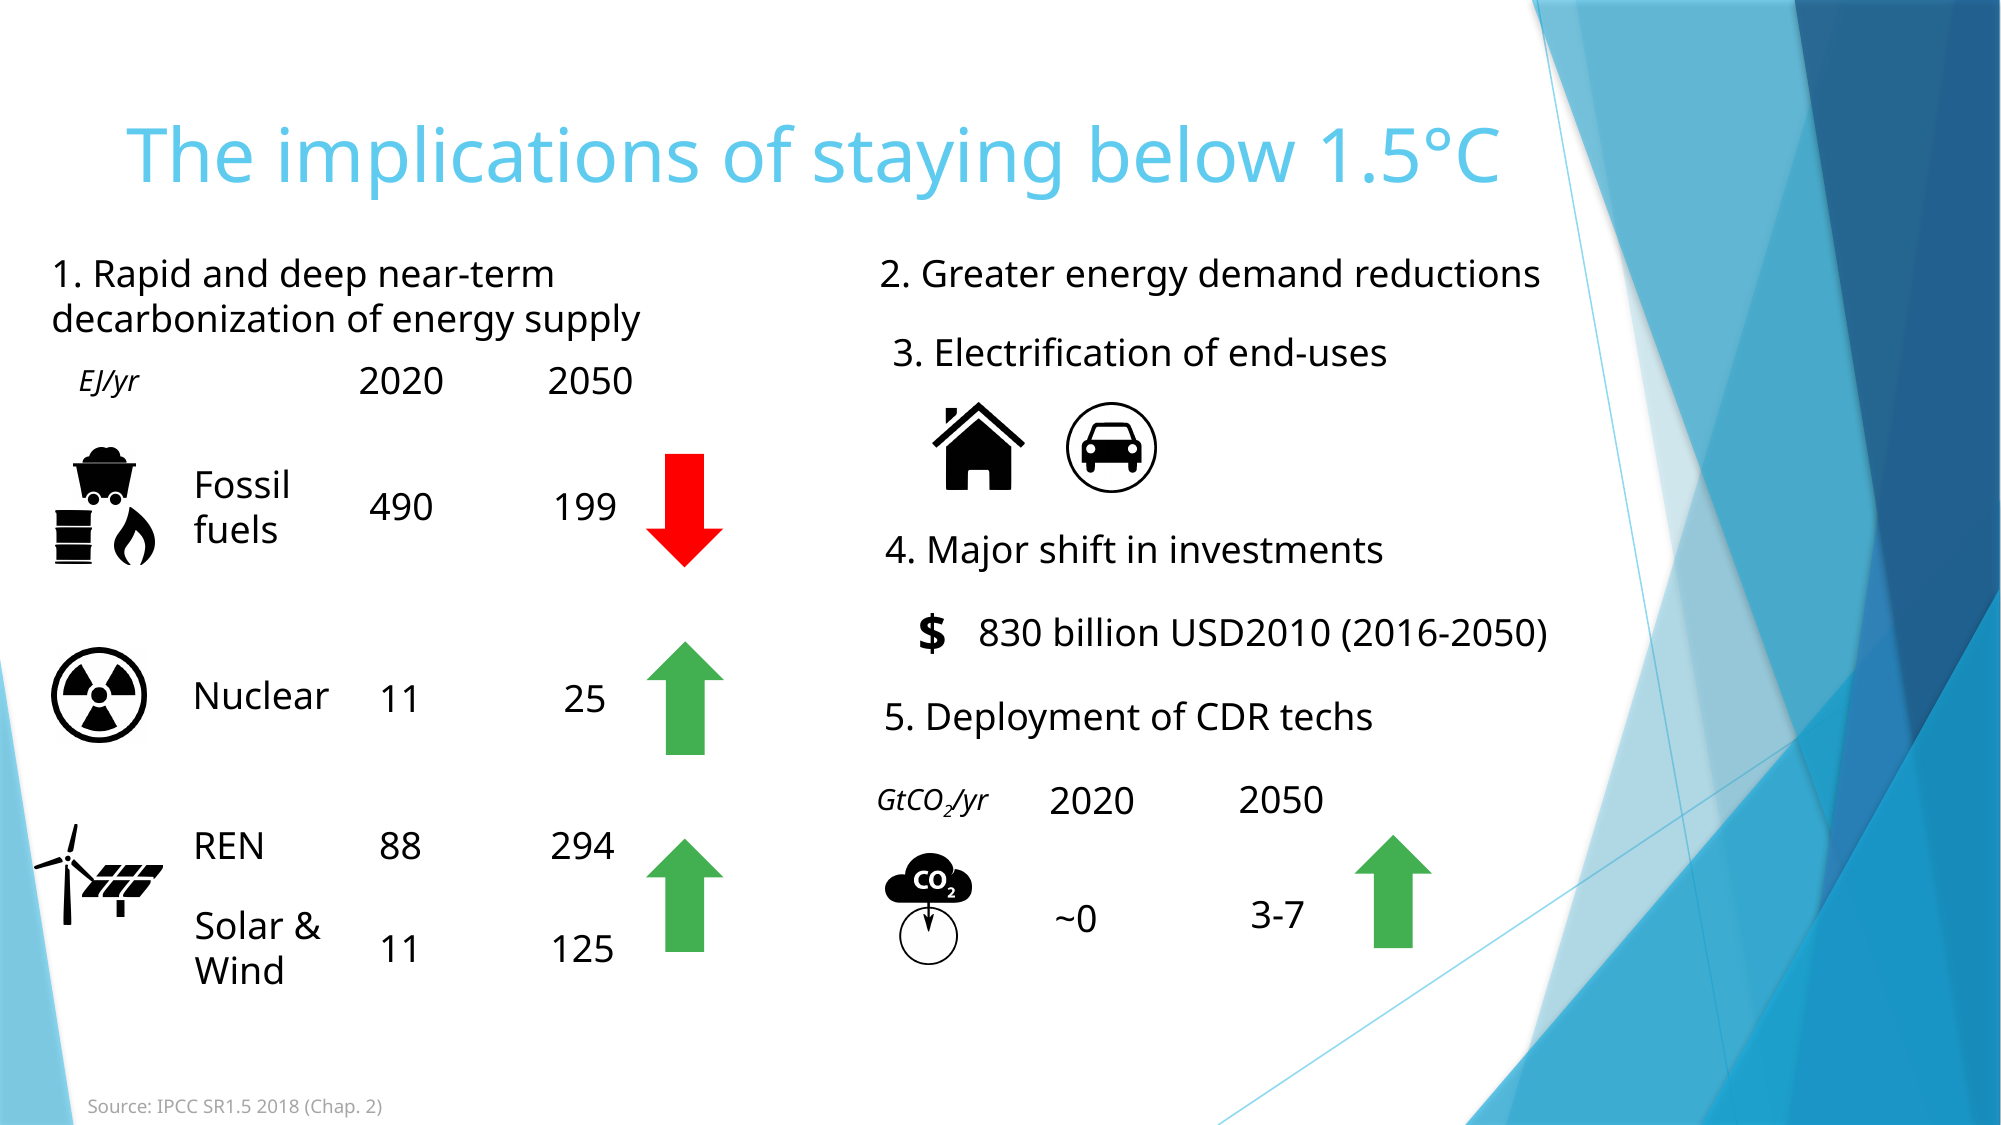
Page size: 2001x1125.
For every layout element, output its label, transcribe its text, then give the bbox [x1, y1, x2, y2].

text_box 11 [364, 667, 437, 728]
text_box REN [178, 814, 281, 875]
picture [1066, 402, 1158, 494]
picture [884, 852, 972, 966]
text_box 3-7 [1235, 883, 1321, 944]
text_box 2020 [1034, 769, 1151, 830]
text_box 294 [535, 814, 631, 875]
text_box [34, 824, 164, 926]
text_box ~0 [1039, 887, 1113, 948]
text_box 490 [354, 475, 449, 536]
text_box 2050 [1223, 769, 1340, 829]
text_box 2. Greater energy demand reductions [864, 242, 1557, 303]
text_box [644, 452, 725, 569]
text_box 2050 [532, 349, 649, 410]
title The implications of staying below 1.5°C [111, 99, 1522, 317]
text_box [644, 640, 726, 757]
text_box Solar & Wind [179, 895, 346, 1000]
text_box 25 [548, 667, 622, 728]
text_box Source: IPCC SR1.5 2018 (Chap. 2) [72, 1087, 588, 1125]
text_box [644, 837, 725, 954]
text_box 11 [364, 917, 437, 978]
text_box 1. Rapid and deep near-term decarbonization of energy supply [36, 242, 656, 348]
text_box [1353, 833, 1434, 950]
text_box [54, 447, 155, 565]
text_box Nuclear [177, 664, 345, 725]
text_box 5. Deployment of CDR techs [868, 685, 1389, 746]
text_box 88 [364, 814, 437, 875]
text_box 2020 [343, 349, 460, 410]
text_box 4. Major shift in investments [870, 519, 1400, 579]
text_box Fossil fuels [178, 453, 306, 558]
picture [51, 647, 147, 743]
text_box EJ/yr [63, 355, 155, 406]
picture [932, 402, 1025, 491]
text_box 3. Electrification of end-uses [877, 321, 1403, 382]
text_box $ [903, 593, 962, 669]
text_box 125 [535, 917, 630, 978]
text_box 199 [538, 475, 633, 536]
text_box 830 billion USD2010 (2016-2050) [963, 601, 1563, 661]
text_box GtCO2/yr [861, 773, 1004, 828]
